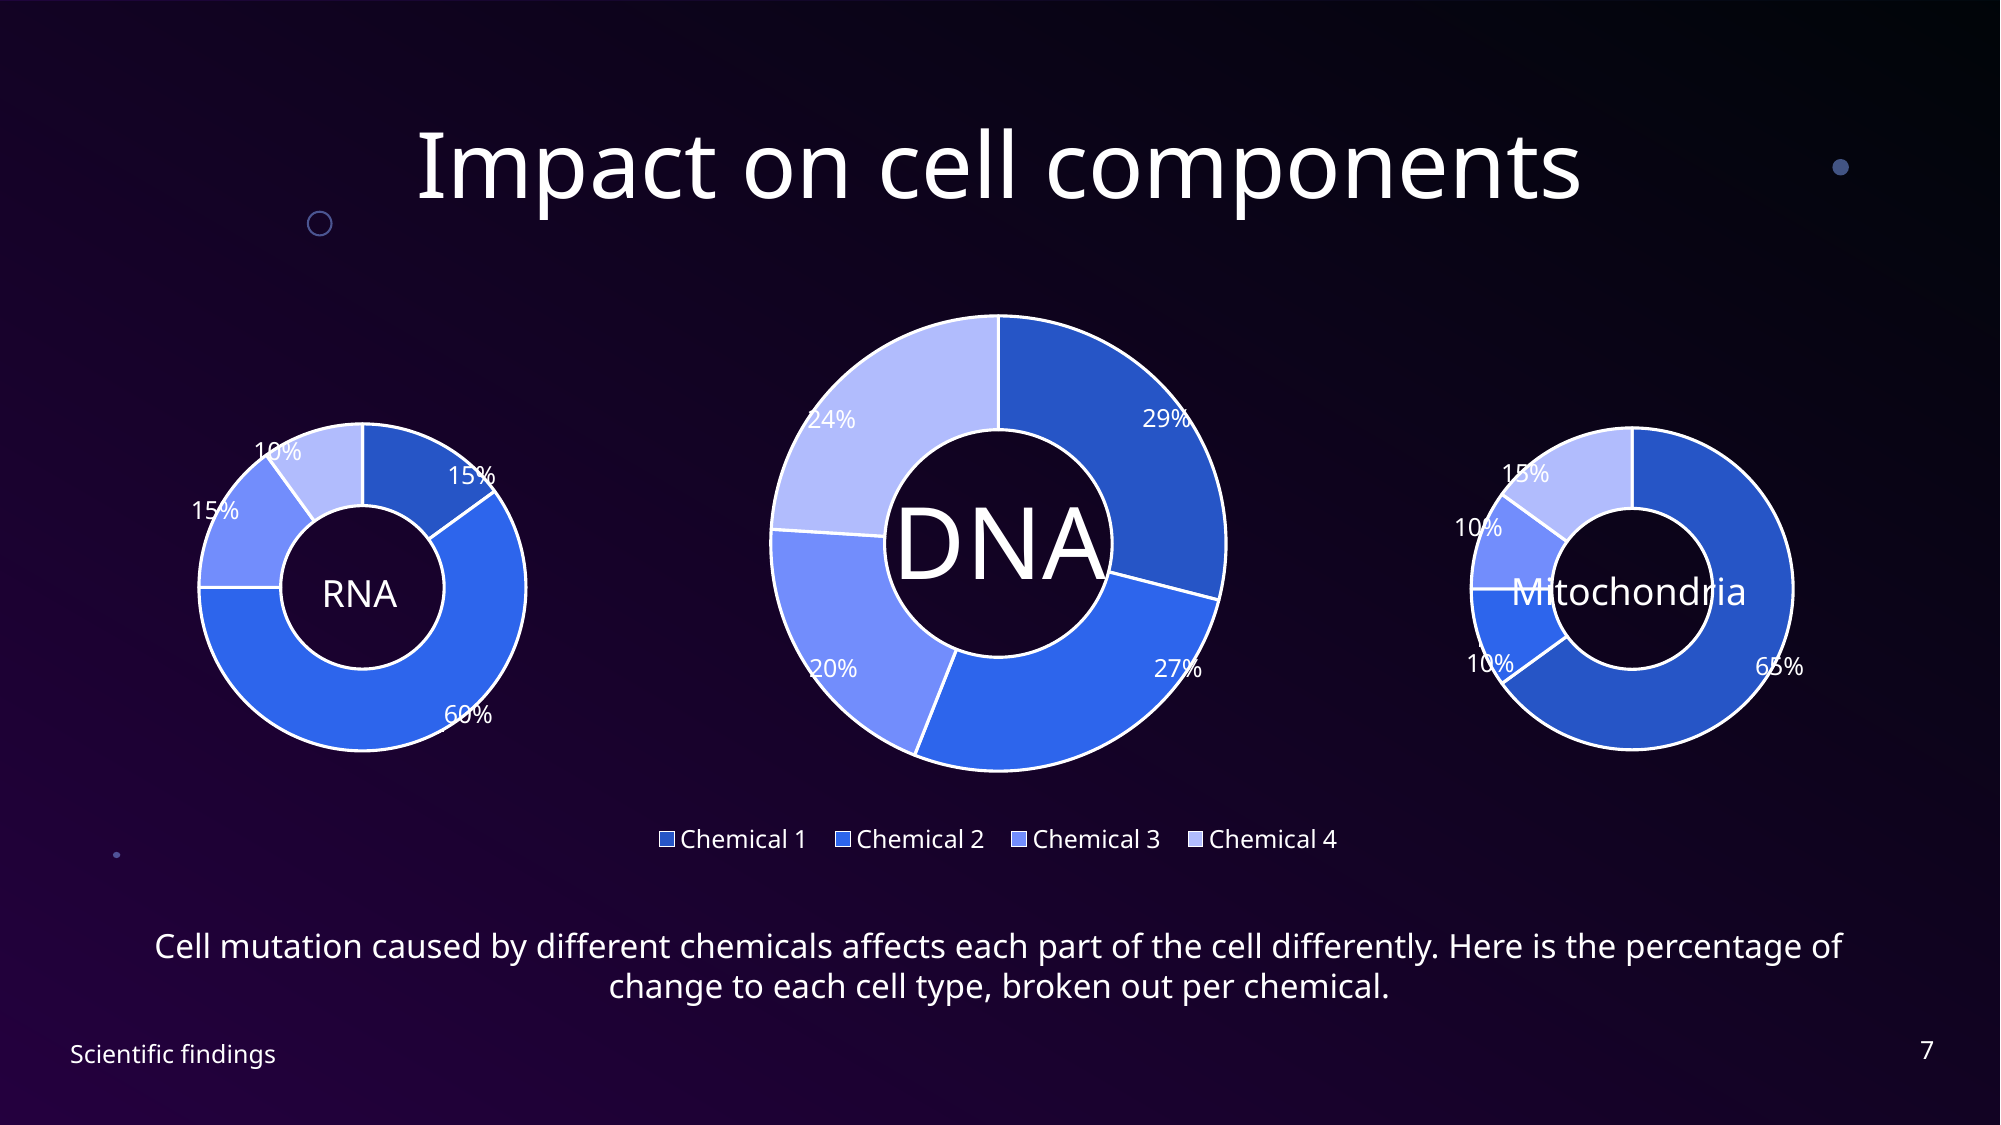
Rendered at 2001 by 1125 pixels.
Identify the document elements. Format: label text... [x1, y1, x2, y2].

footer Scientific findings [55, 1023, 731, 1084]
list Cell mutation caused by different chemicals affects each part of the cell differently. Here is the percentage of change to each cell type, broken out per chemical. [137, 914, 1863, 1016]
chart [137, 366, 588, 817]
chart [1403, 366, 1854, 816]
slide_number 7 [1499, 1021, 1950, 1082]
chart [598, 285, 1394, 915]
title Impact on cell components [137, 59, 1863, 278]
